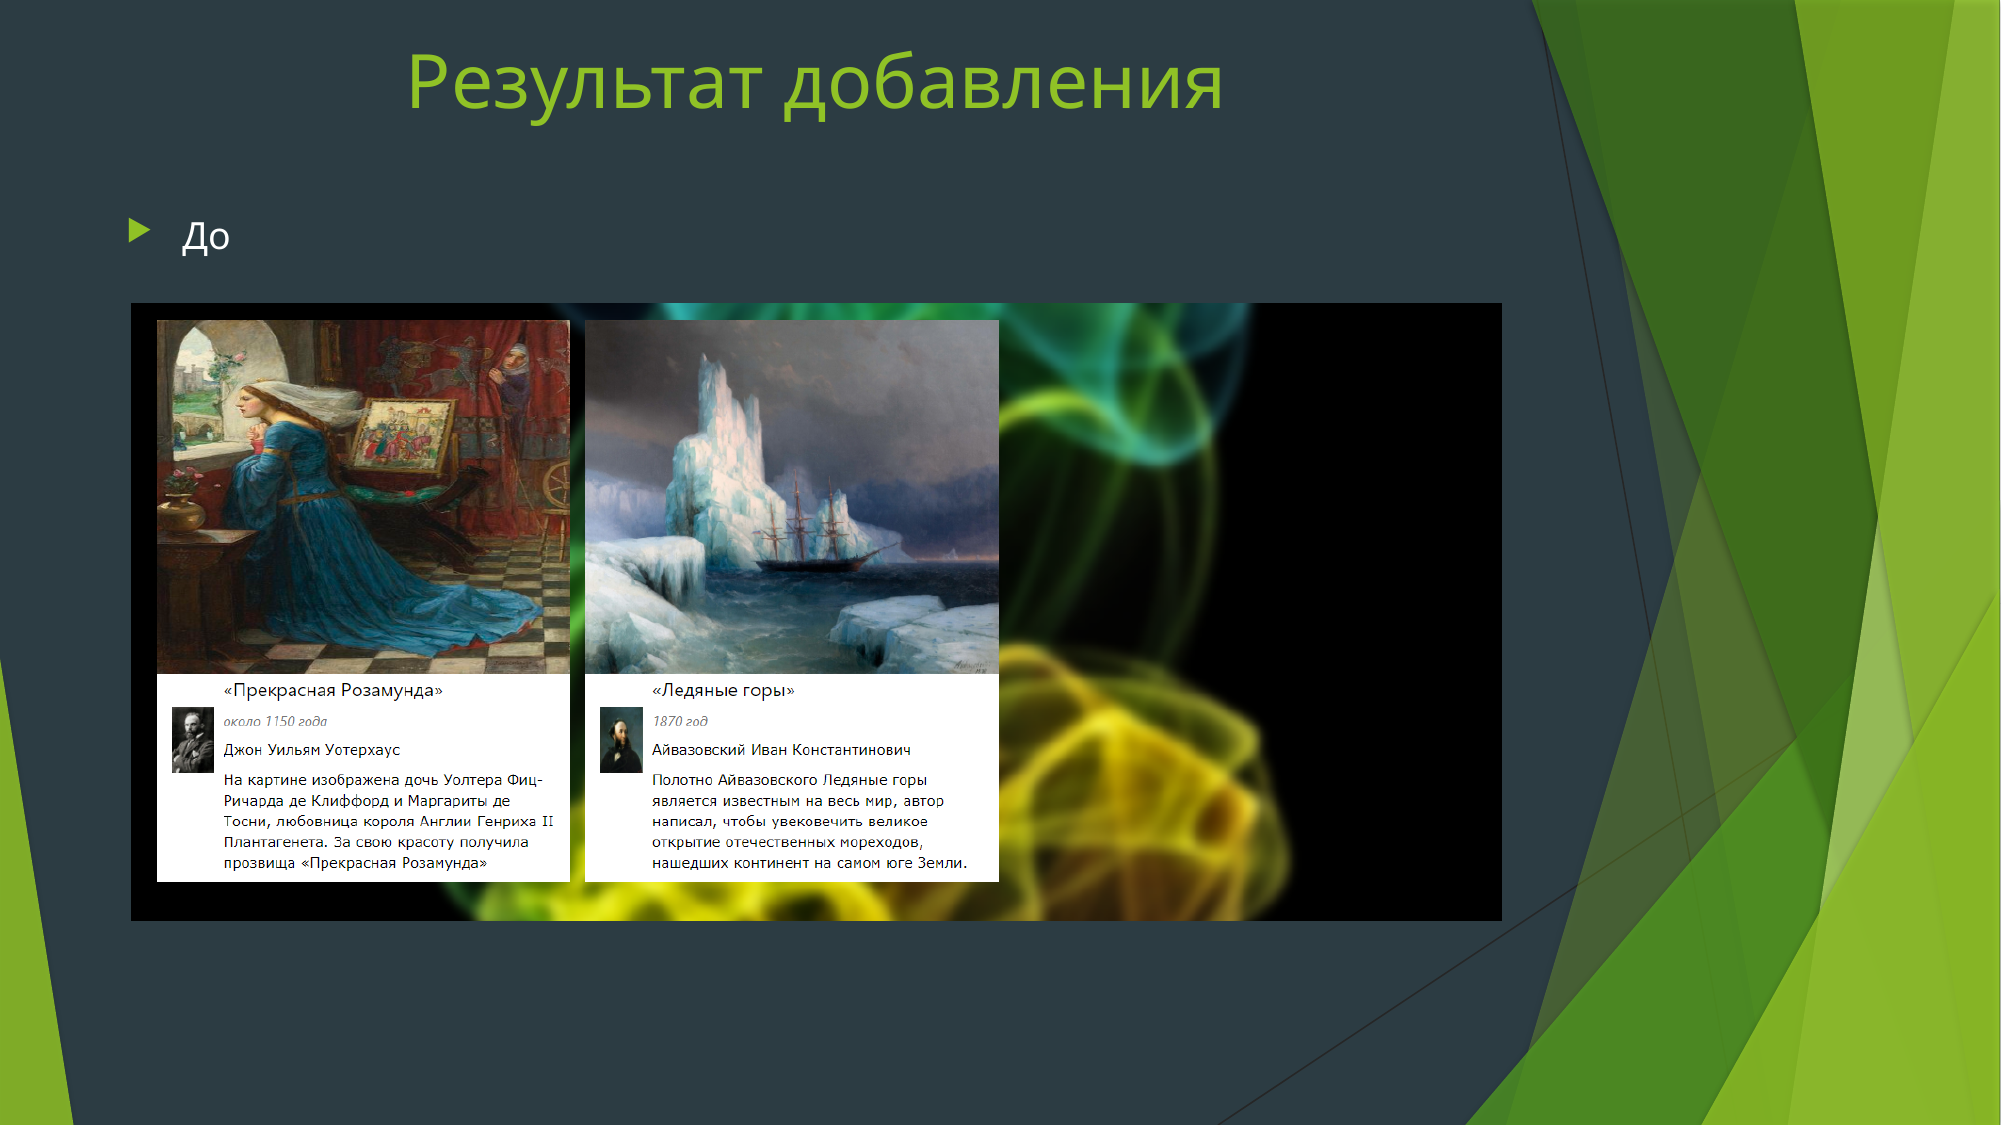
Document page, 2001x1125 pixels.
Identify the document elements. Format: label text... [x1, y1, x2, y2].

picture [130, 302, 1502, 921]
list До [111, 204, 1522, 842]
title Результат добавления [111, 25, 1522, 204]
